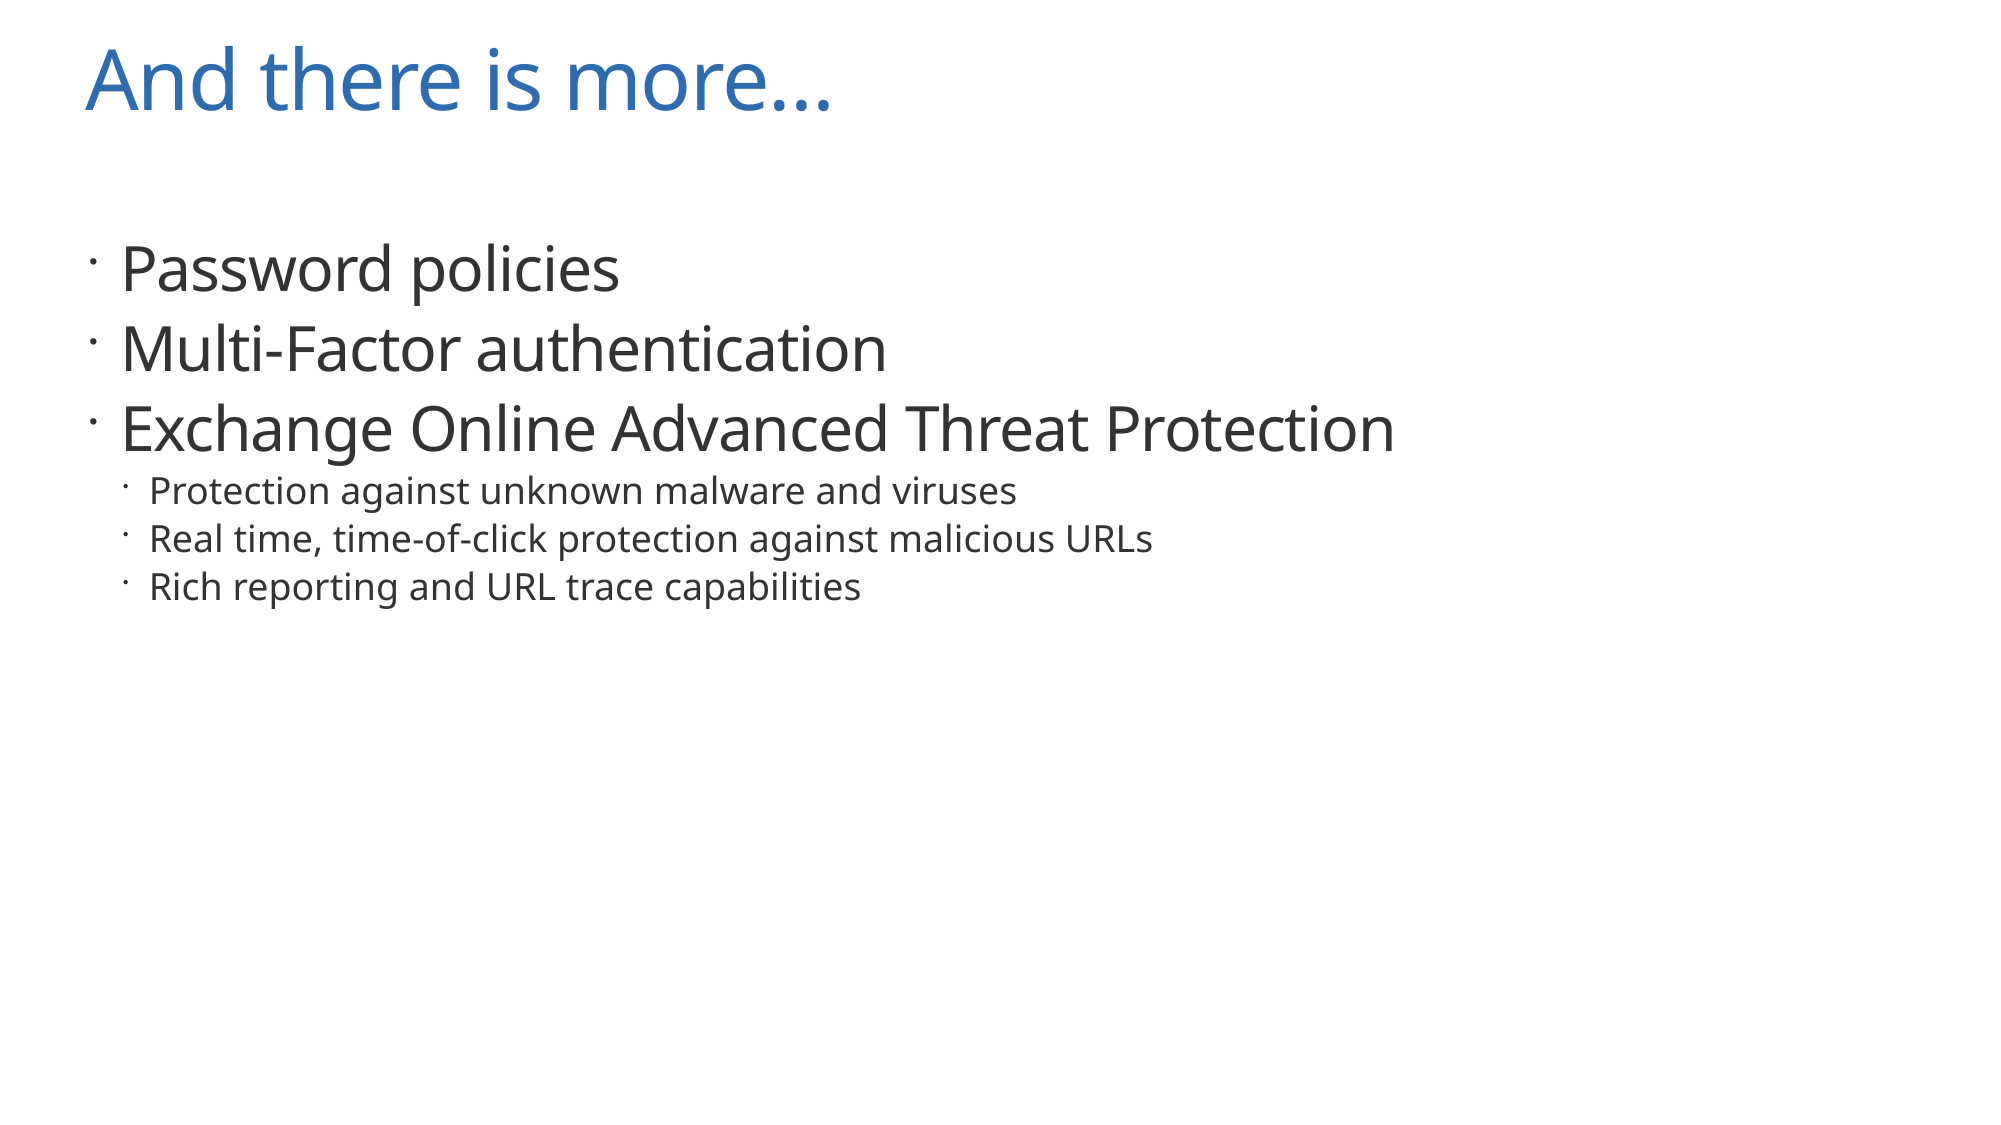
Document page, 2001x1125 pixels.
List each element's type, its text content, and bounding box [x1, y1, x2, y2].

list Password policies Multi-Factor authentication Exchange Online Advanced Threat Protection Protection against unknown malware and viruses Real time, time-of-click protection against malicious URLs Rich reporting and URL trace capabilities [85, 237, 1915, 573]
title And there is more… [85, 37, 1915, 161]
